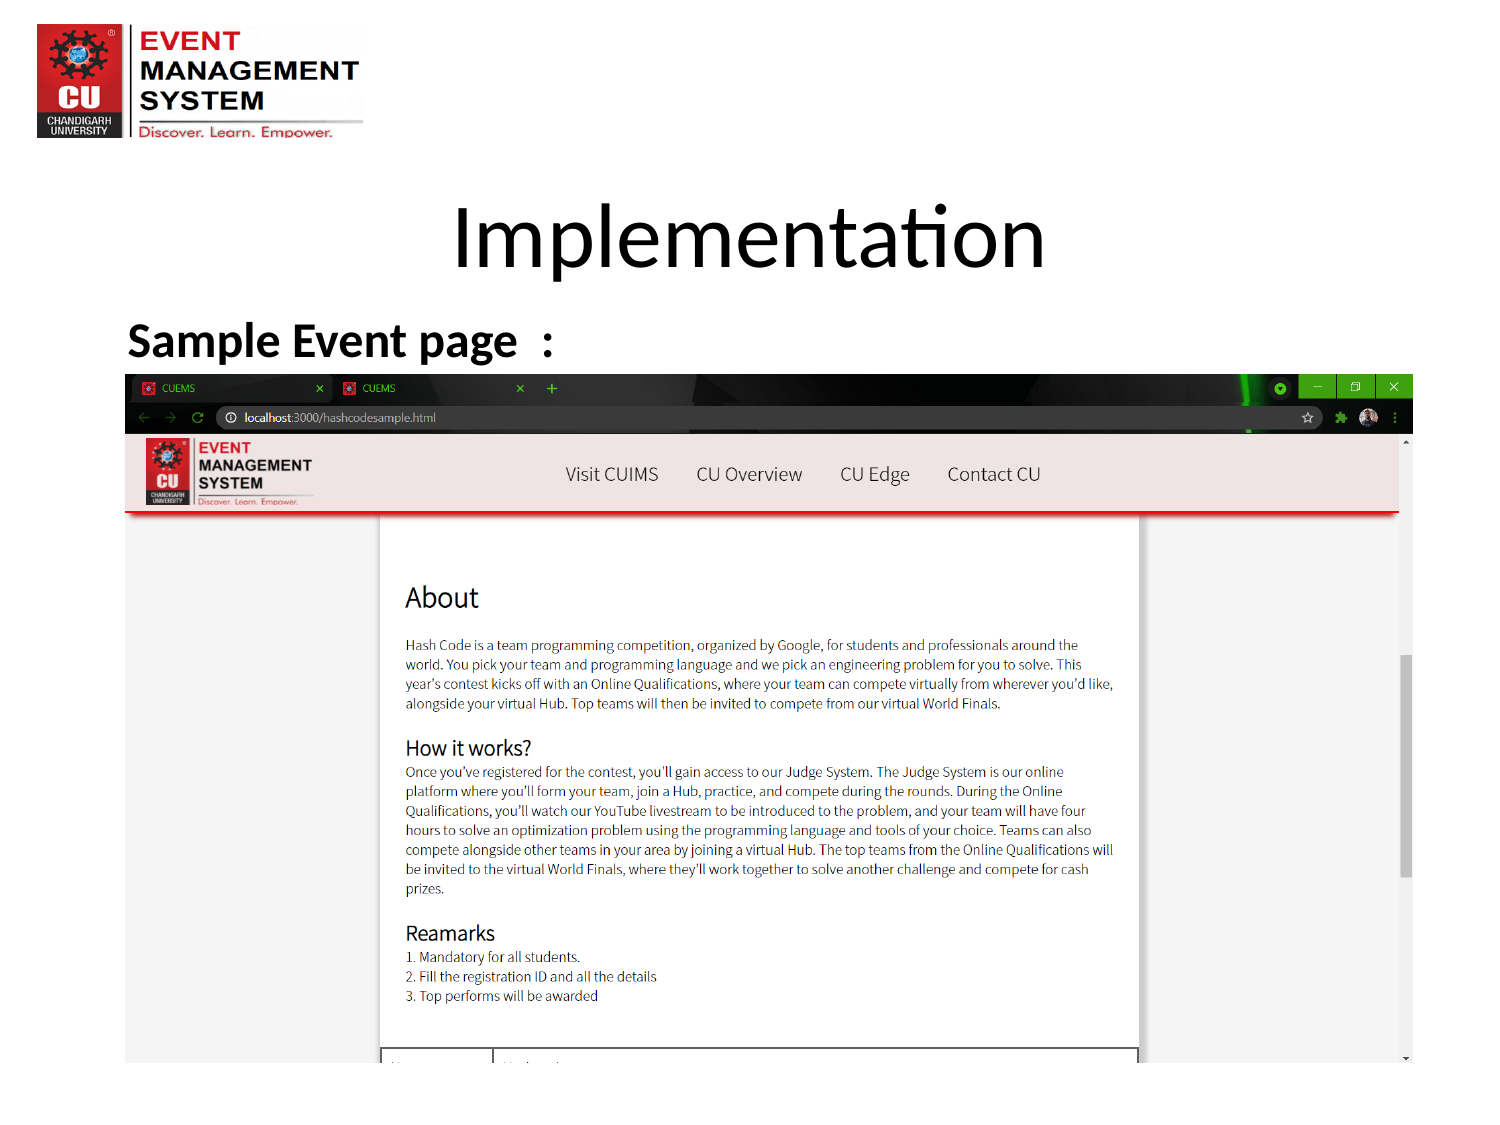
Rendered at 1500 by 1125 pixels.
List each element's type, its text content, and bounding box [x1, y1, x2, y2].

subtitle Sample Event page : [112, 299, 1388, 1088]
title Implementation [112, 149, 1388, 299]
picture [37, 24, 363, 138]
picture [124, 374, 1413, 1063]
